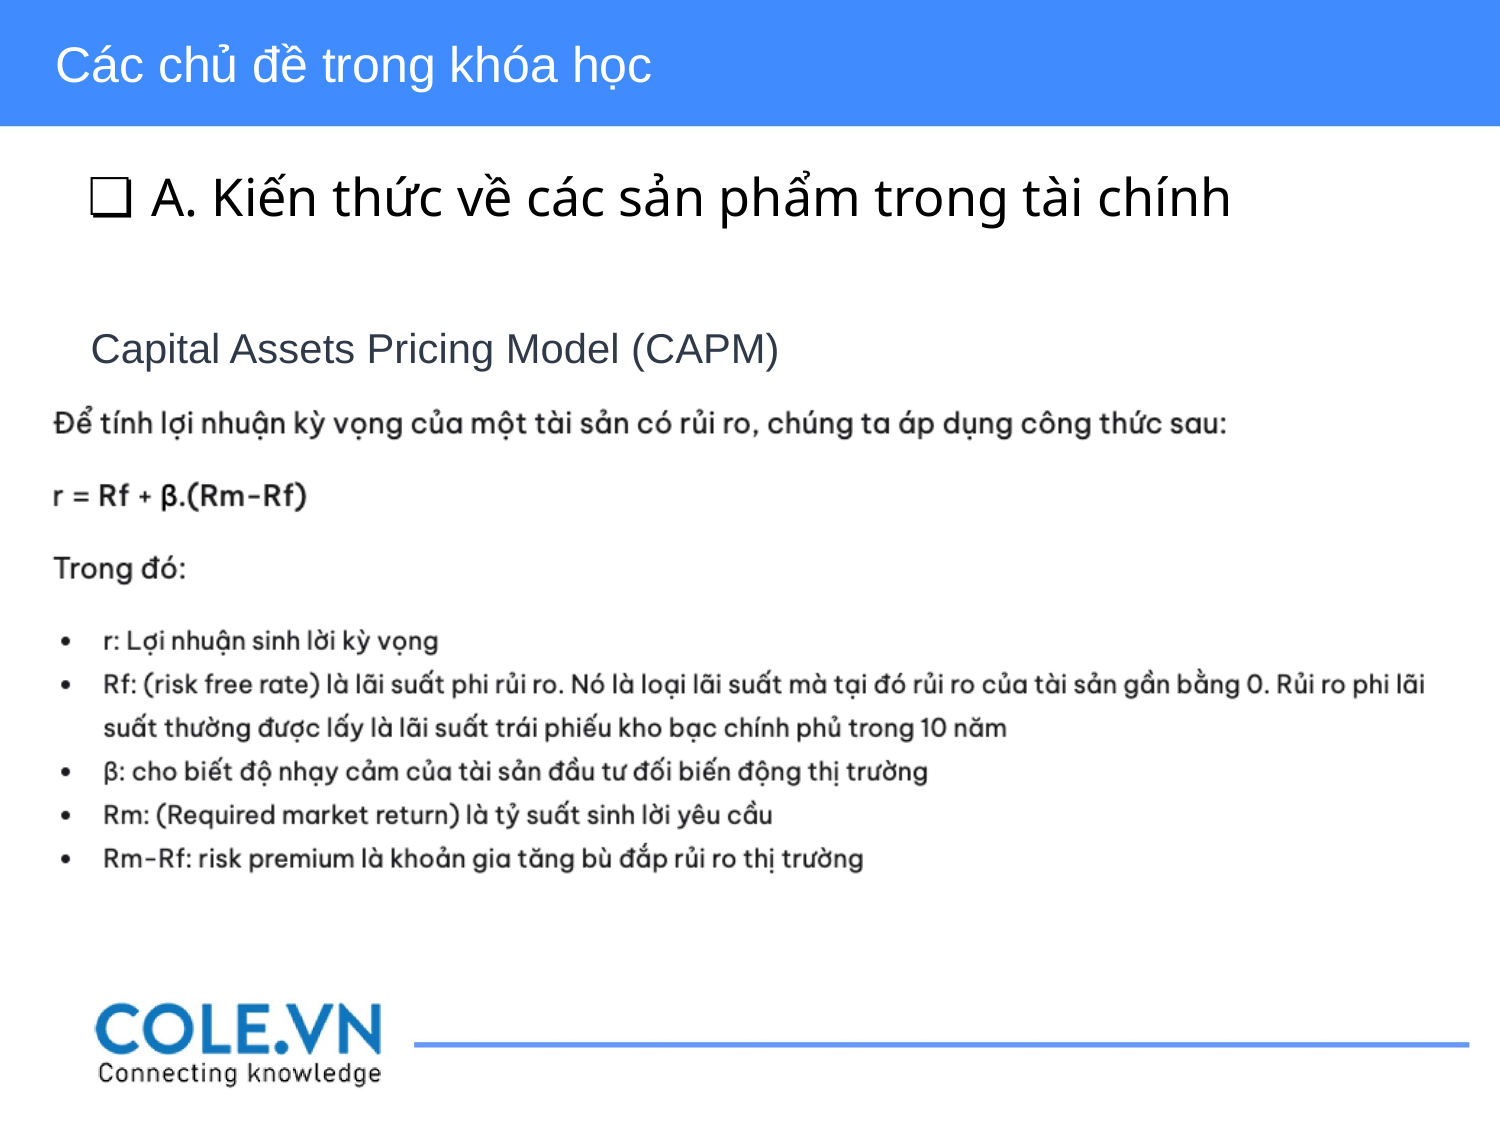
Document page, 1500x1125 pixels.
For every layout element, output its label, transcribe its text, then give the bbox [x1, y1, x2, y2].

picture [0, 0, 1500, 1125]
text_box A. Kiến thức về các sản phẩm trong tài chính [61, 156, 1396, 234]
text_box Capital Assets Pricing Model (CAPM) [75, 281, 1073, 380]
text_box Các chủ đề trong khóa học [40, 24, 1500, 100]
